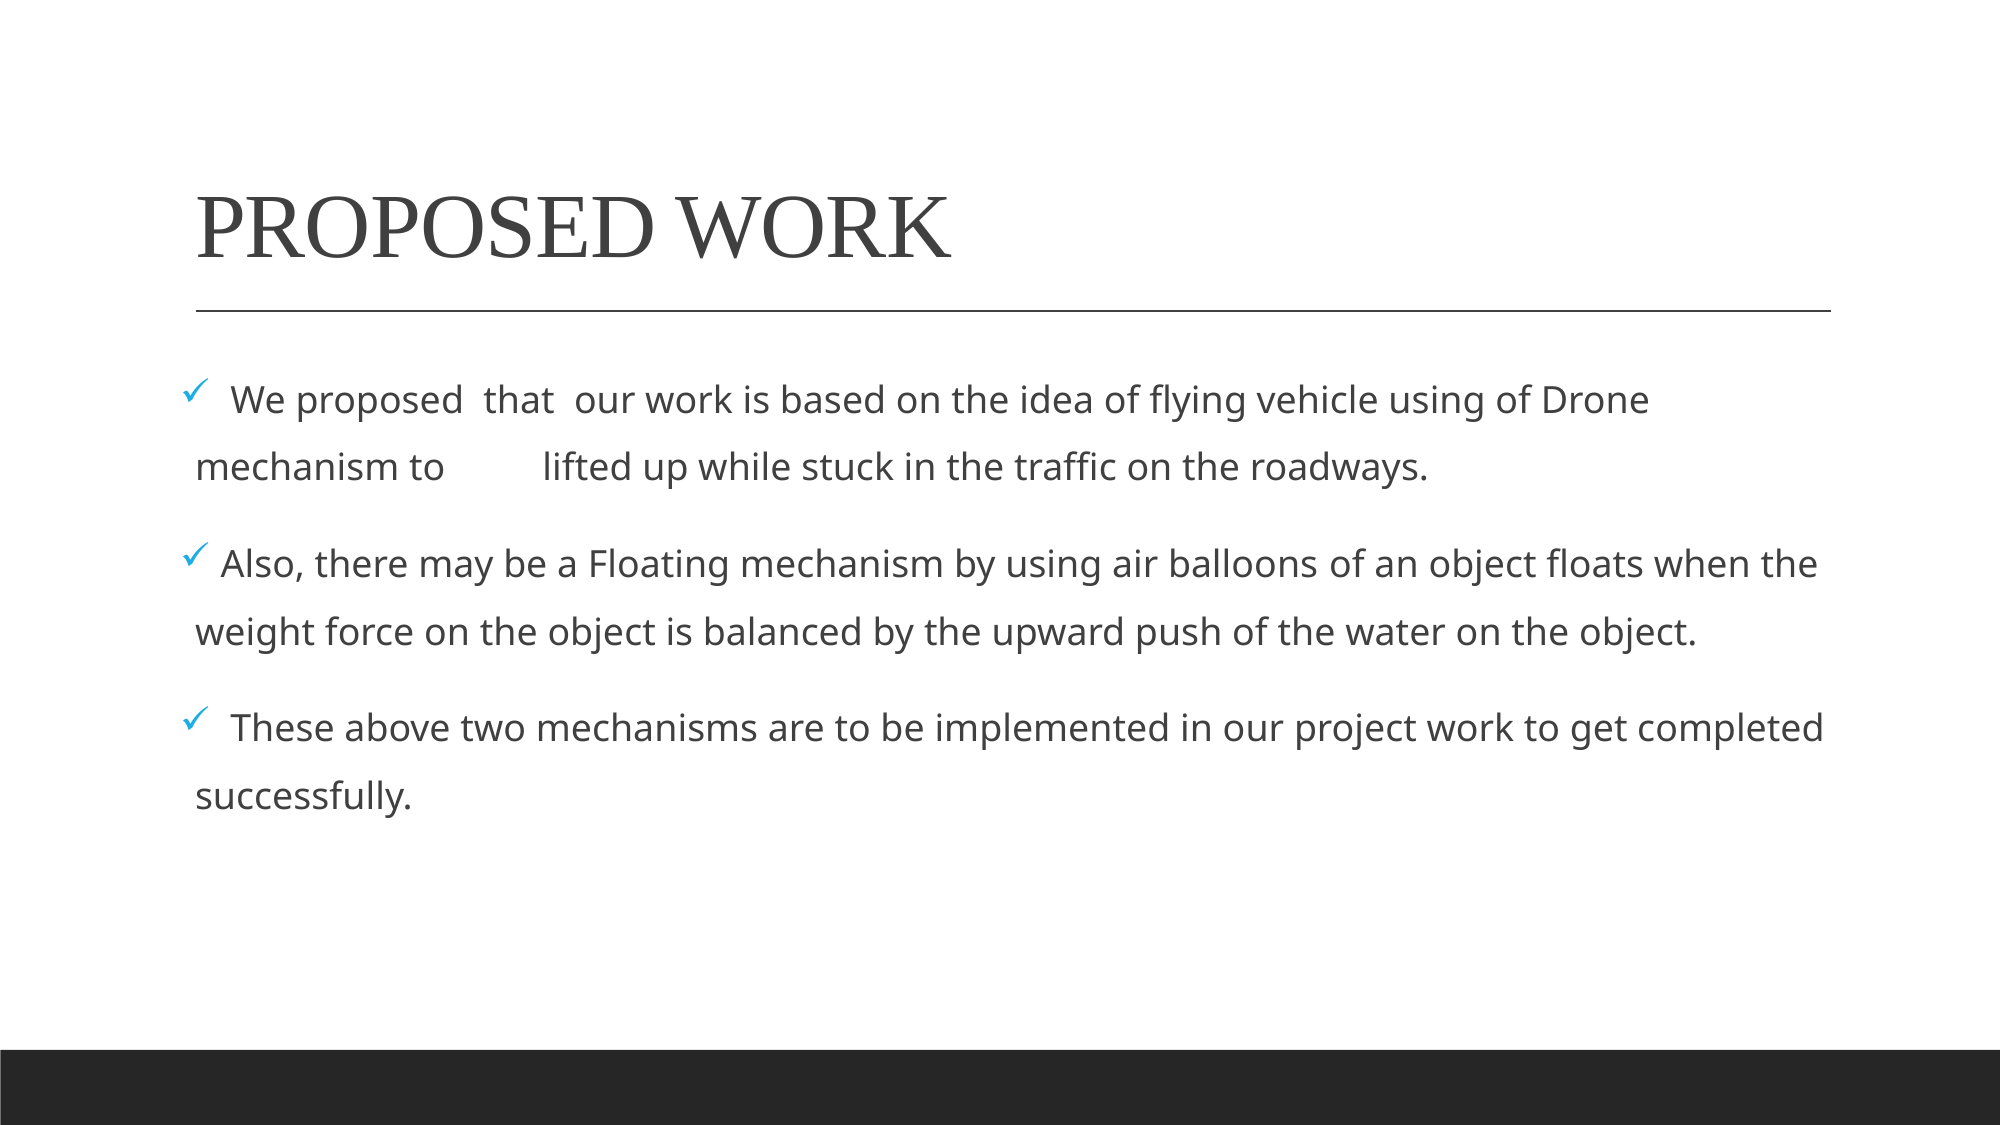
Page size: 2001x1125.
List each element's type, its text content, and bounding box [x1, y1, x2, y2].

list We proposed that our work is based on the idea of flying vehicle using of Drone mechanism to lifted up while stuck in the traffic on the roadways. Also, there may be a Floating mechanism by using air balloons of an object floats when the weight force on the object is balanced by the upward push of the water on the object. These above two mechanisms are to be implemented in our project work to get completed successfully. [180, 345, 1830, 963]
title PROPOSED WORK [180, 47, 1830, 285]
